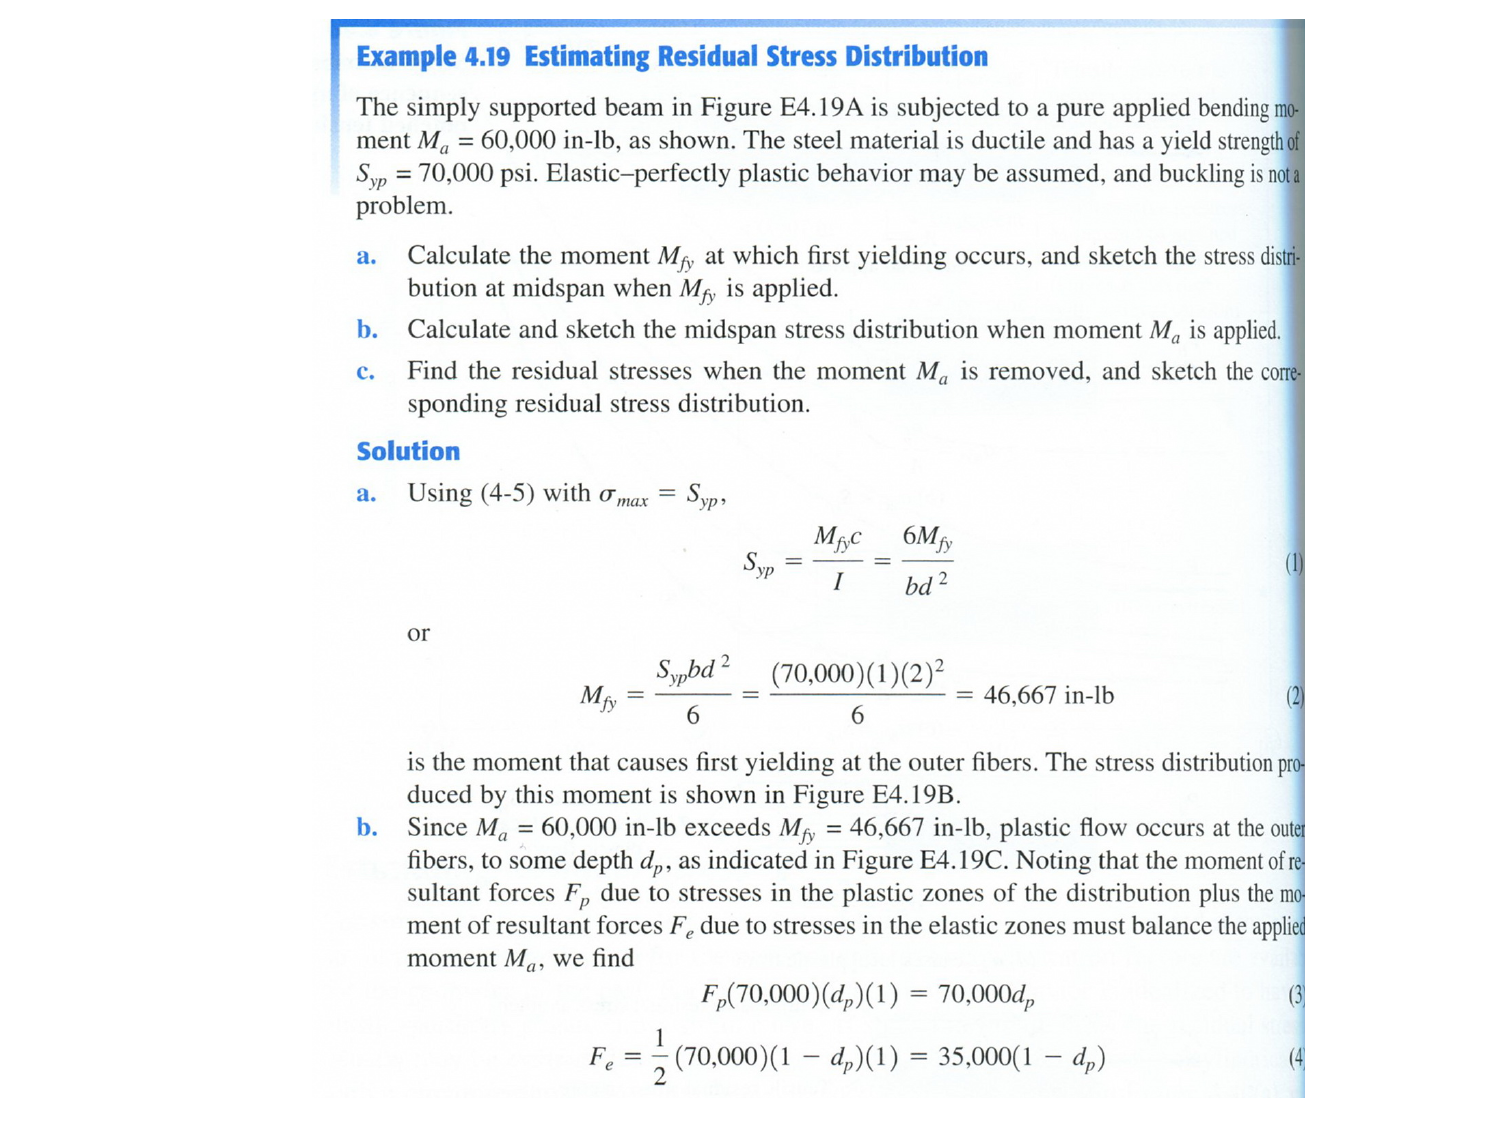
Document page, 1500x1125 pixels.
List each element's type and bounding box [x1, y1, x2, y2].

picture [312, 18, 1305, 1098]
